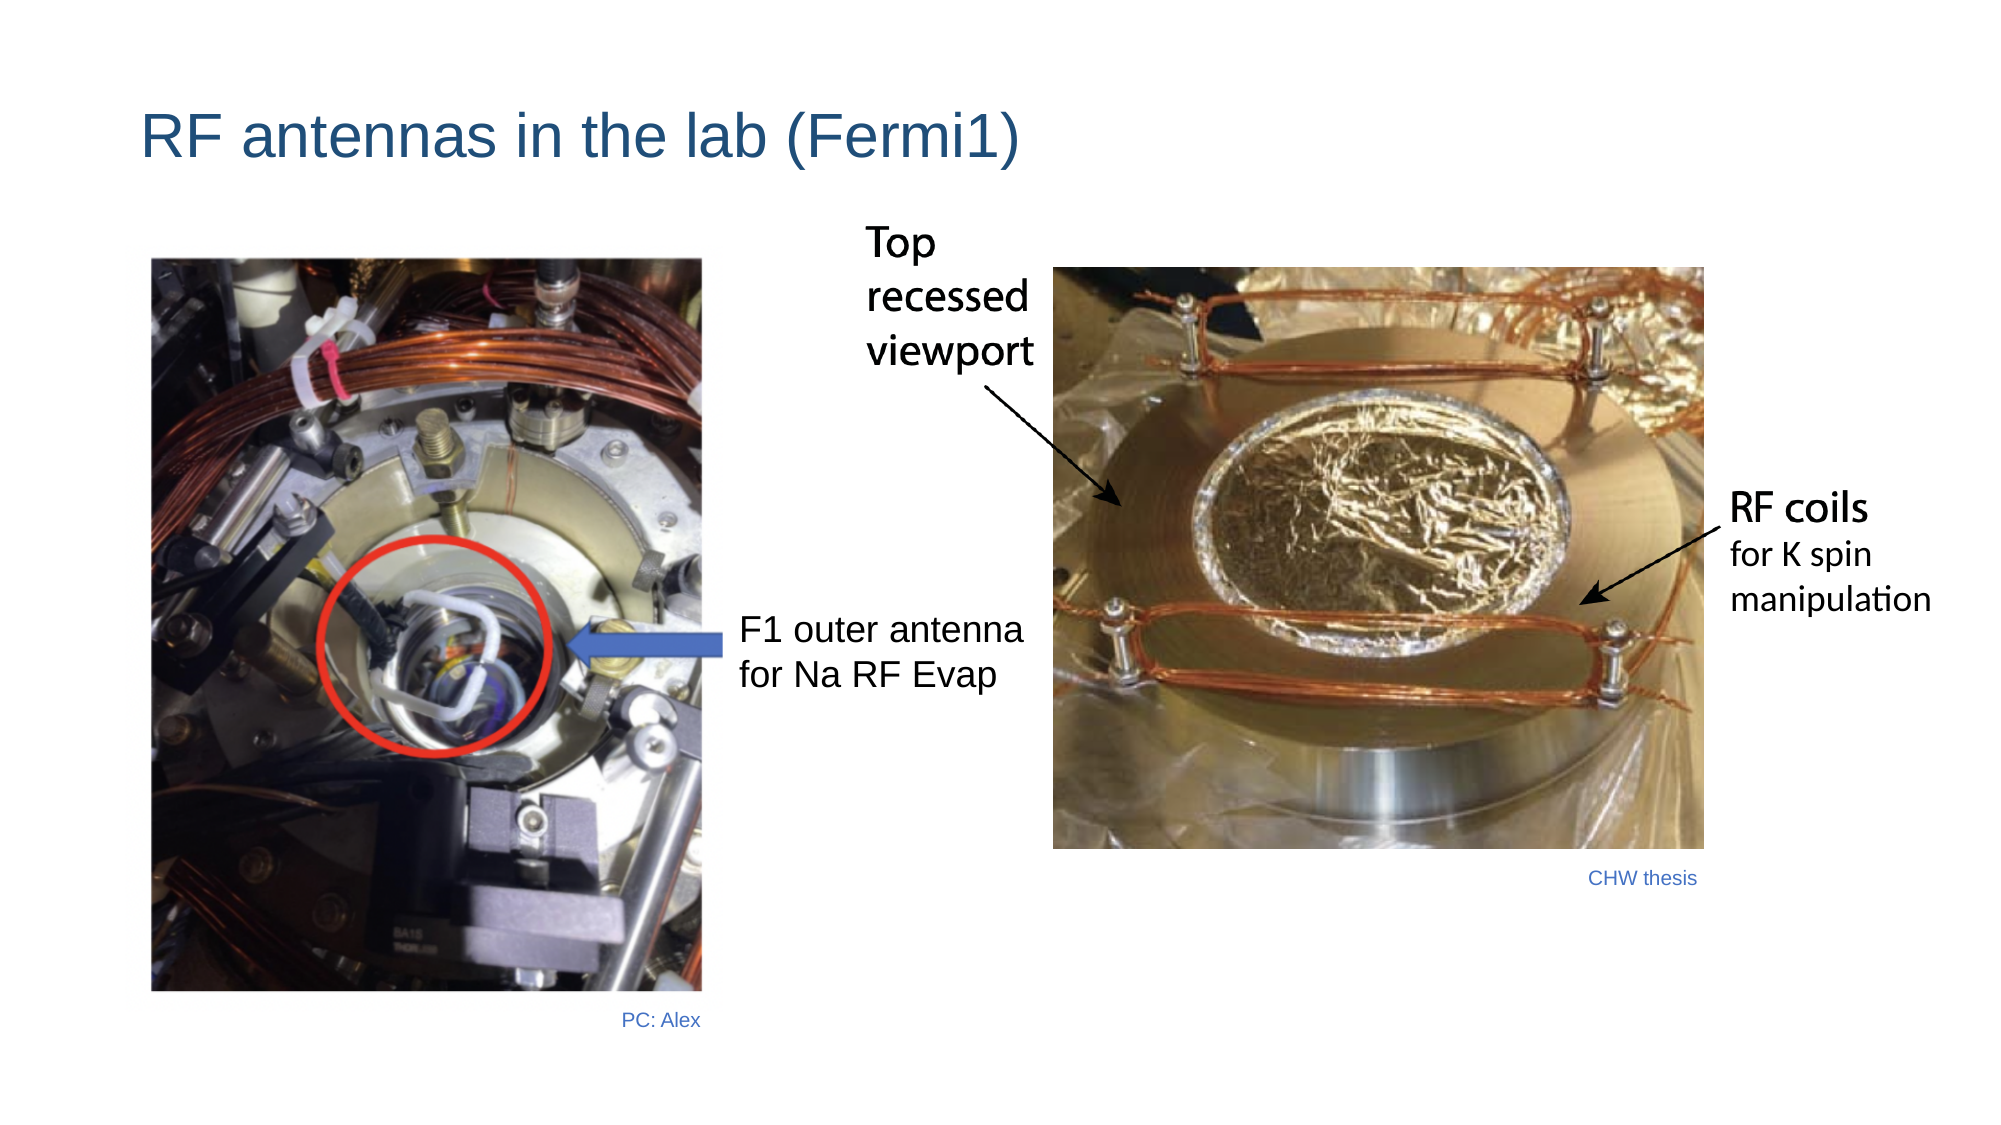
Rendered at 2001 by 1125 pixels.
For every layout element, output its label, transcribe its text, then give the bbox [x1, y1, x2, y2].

picture [125, 245, 723, 1012]
picture [849, 208, 1889, 898]
title RF antennas in the lab (Fermi1) [125, 59, 1851, 217]
text_box for K spin manipulation [1889, 521, 1948, 627]
text_box F1 outer antenna for Na RF Evap [724, 597, 849, 703]
text_box PC: Alex [606, 1012, 716, 1039]
